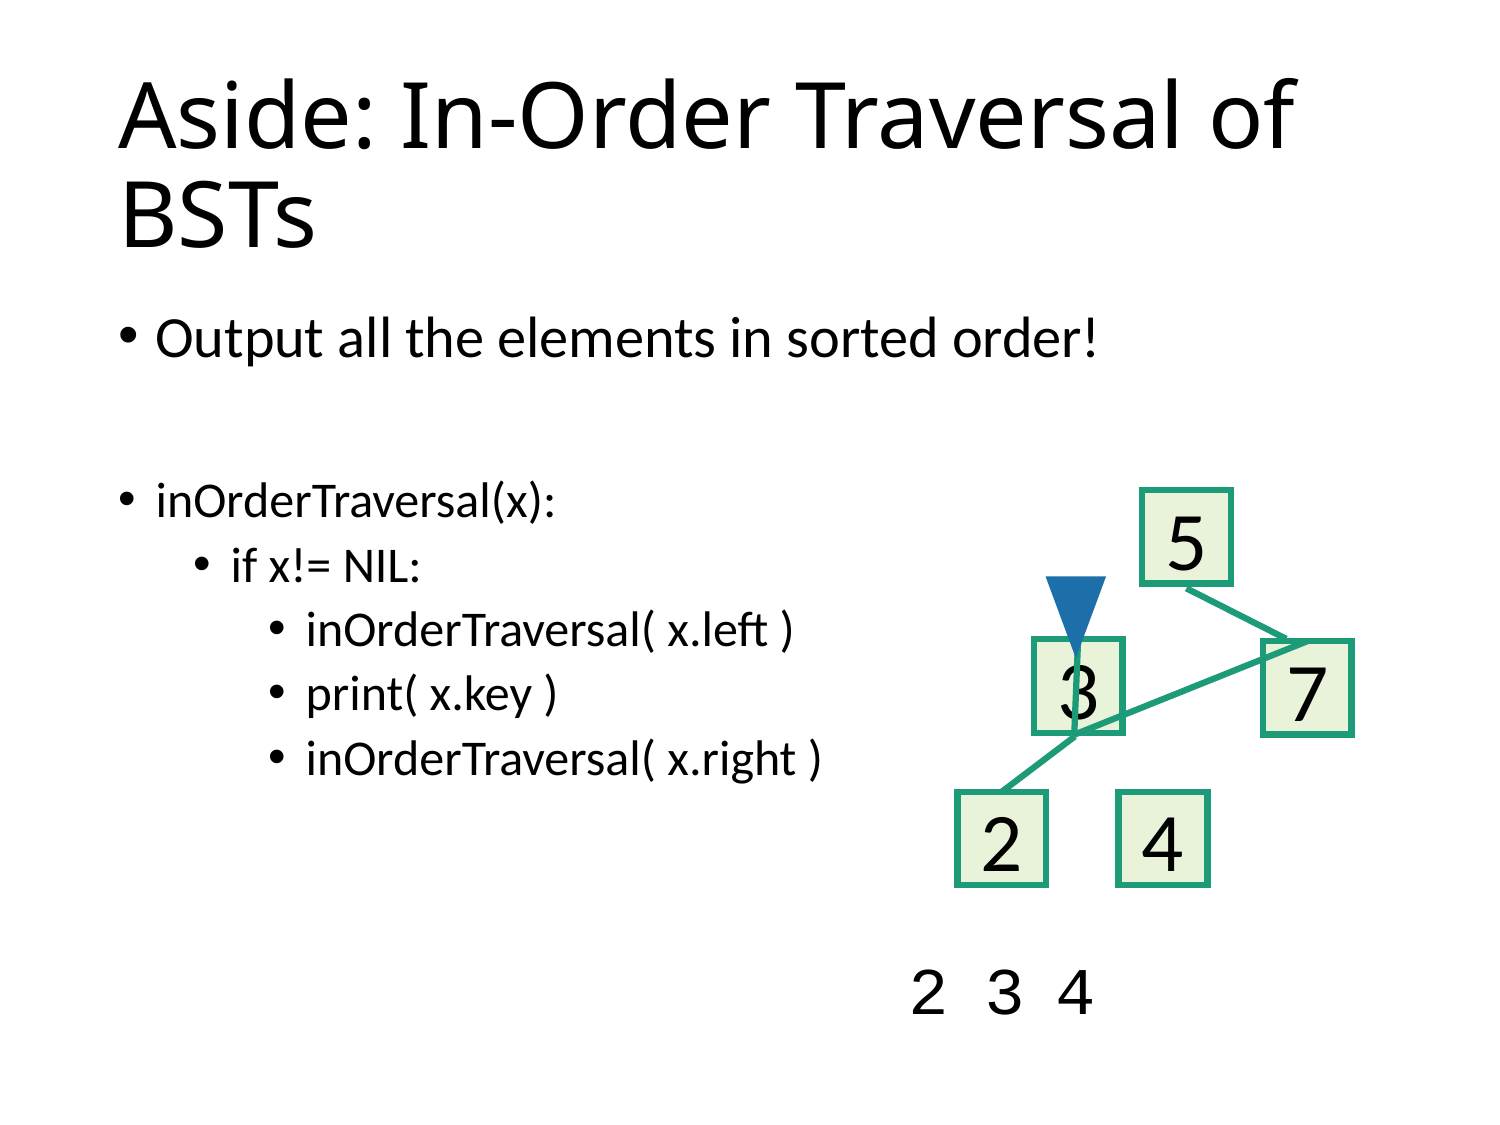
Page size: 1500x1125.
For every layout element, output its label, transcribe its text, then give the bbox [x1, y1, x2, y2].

text_box 3 [969, 940, 1034, 1036]
text_box 2 [893, 940, 958, 1036]
list Output all the elements in sorted order! inOrderTraversal(x): if x!= NIL: inOrderTraversal( x.left ) print( x.key ) inOrderTraversal( x.right ) [103, 299, 1397, 1014]
text_box 4 [1040, 940, 1105, 1036]
title Aside: In-Order Traversal of BSTs [103, 59, 1397, 278]
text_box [957, 490, 1352, 886]
